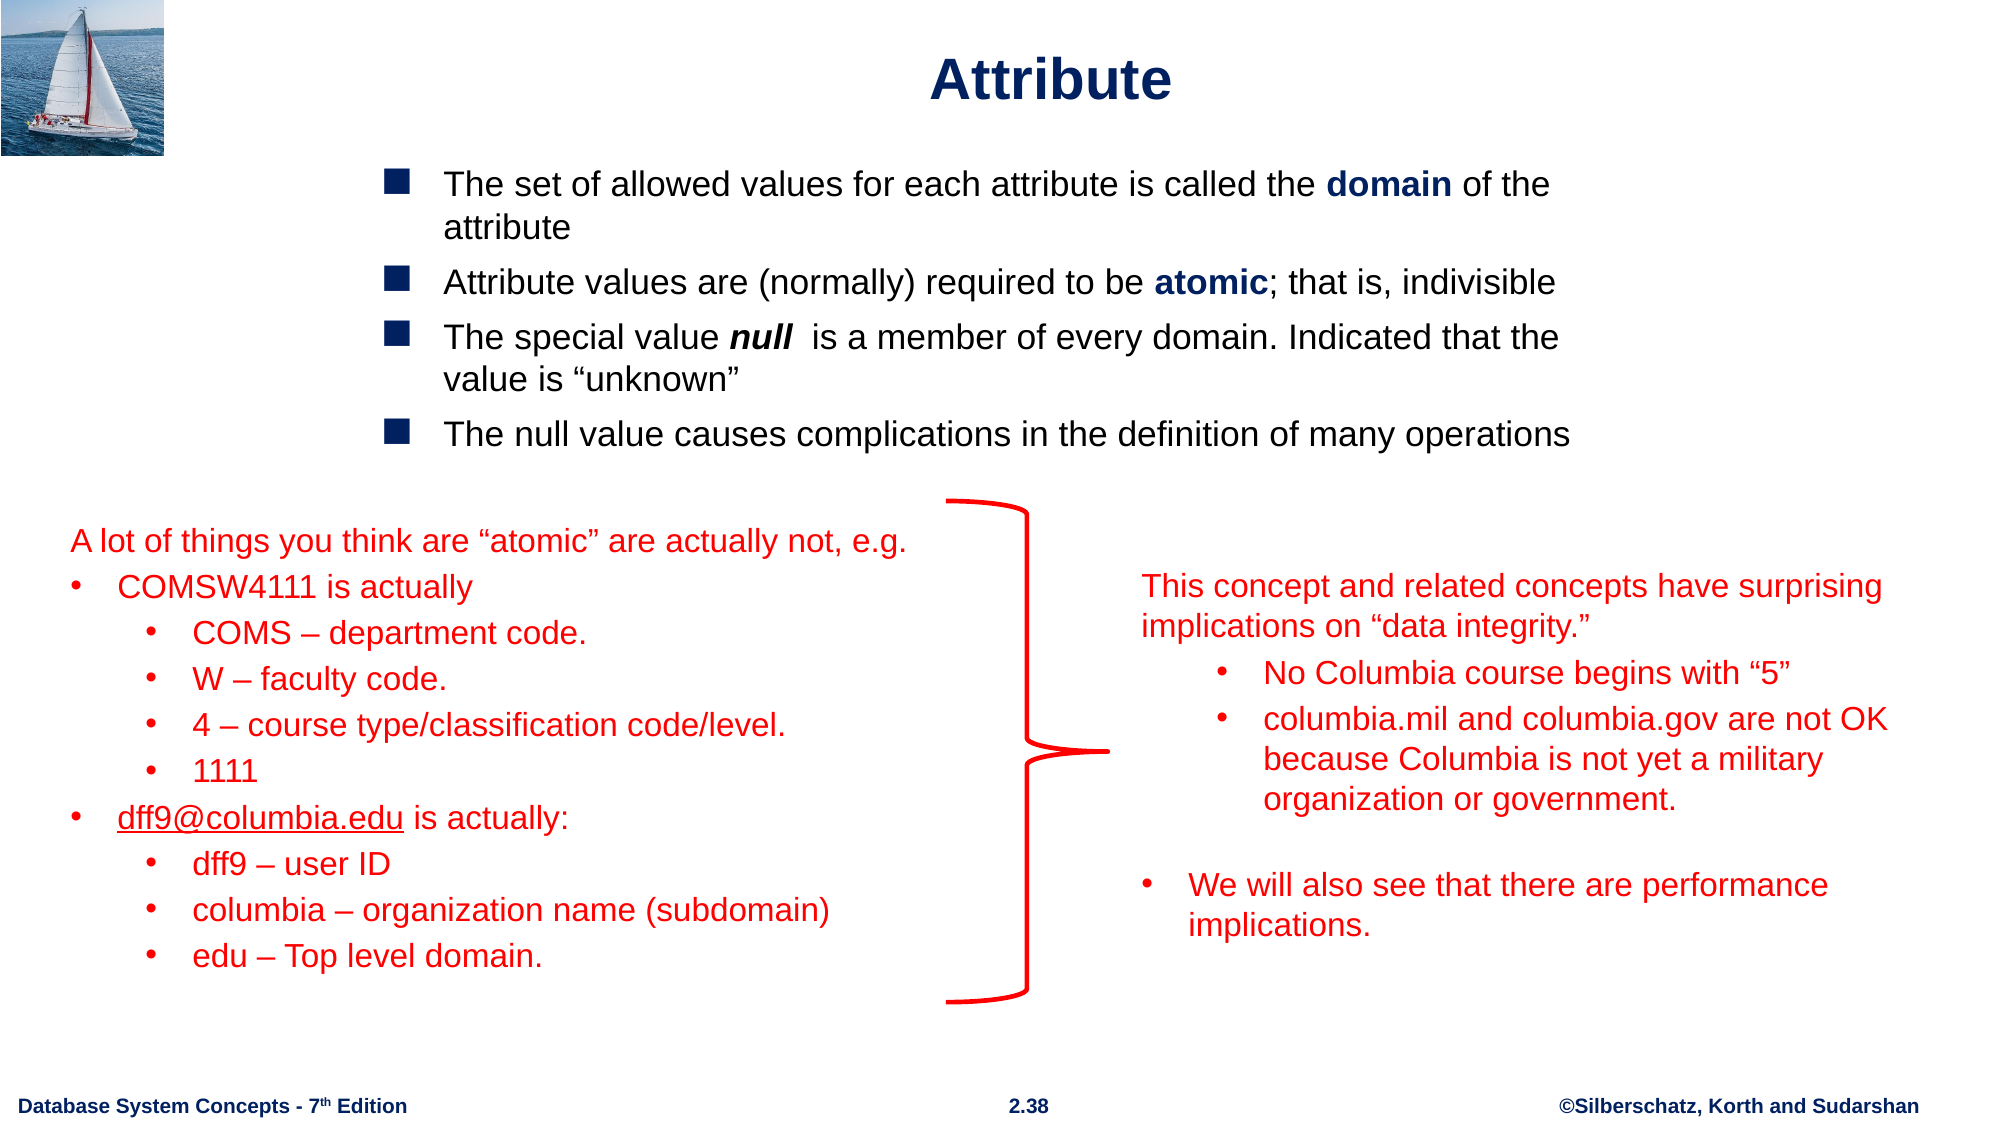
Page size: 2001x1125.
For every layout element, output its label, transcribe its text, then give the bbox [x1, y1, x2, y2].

title Attribute [167, 18, 1935, 120]
text_box [945, 500, 1108, 1003]
text_box This concept and related concepts have surprising implications on “data integrity.” No Columbia course begins with “5” columbia.mil and columbia.gov are not OK because Columbia is not yet a military organization or government. We will also see that there are performance implications. [1126, 557, 1935, 1043]
list The set of allowed values for each attribute is called the domain of the attribute Attribute values are (normally) required to be atomic; that is, indivisible The special value null is a member of every domain. Indicated that the value is “unknown” The null value causes complications in the definition of many operations [371, 154, 1628, 511]
picture [1, 0, 164, 156]
text_box A lot of things you think are “atomic” are actually not, e.g. COMSW4111 is actually COMS – department code. W – faculty code. 4 – course type/classification code/level. 1111 dff9@columbia.edu is actually: dff9 – user ID columbia – organization name (subdomain) edu – Top level domain. [55, 511, 1645, 1074]
